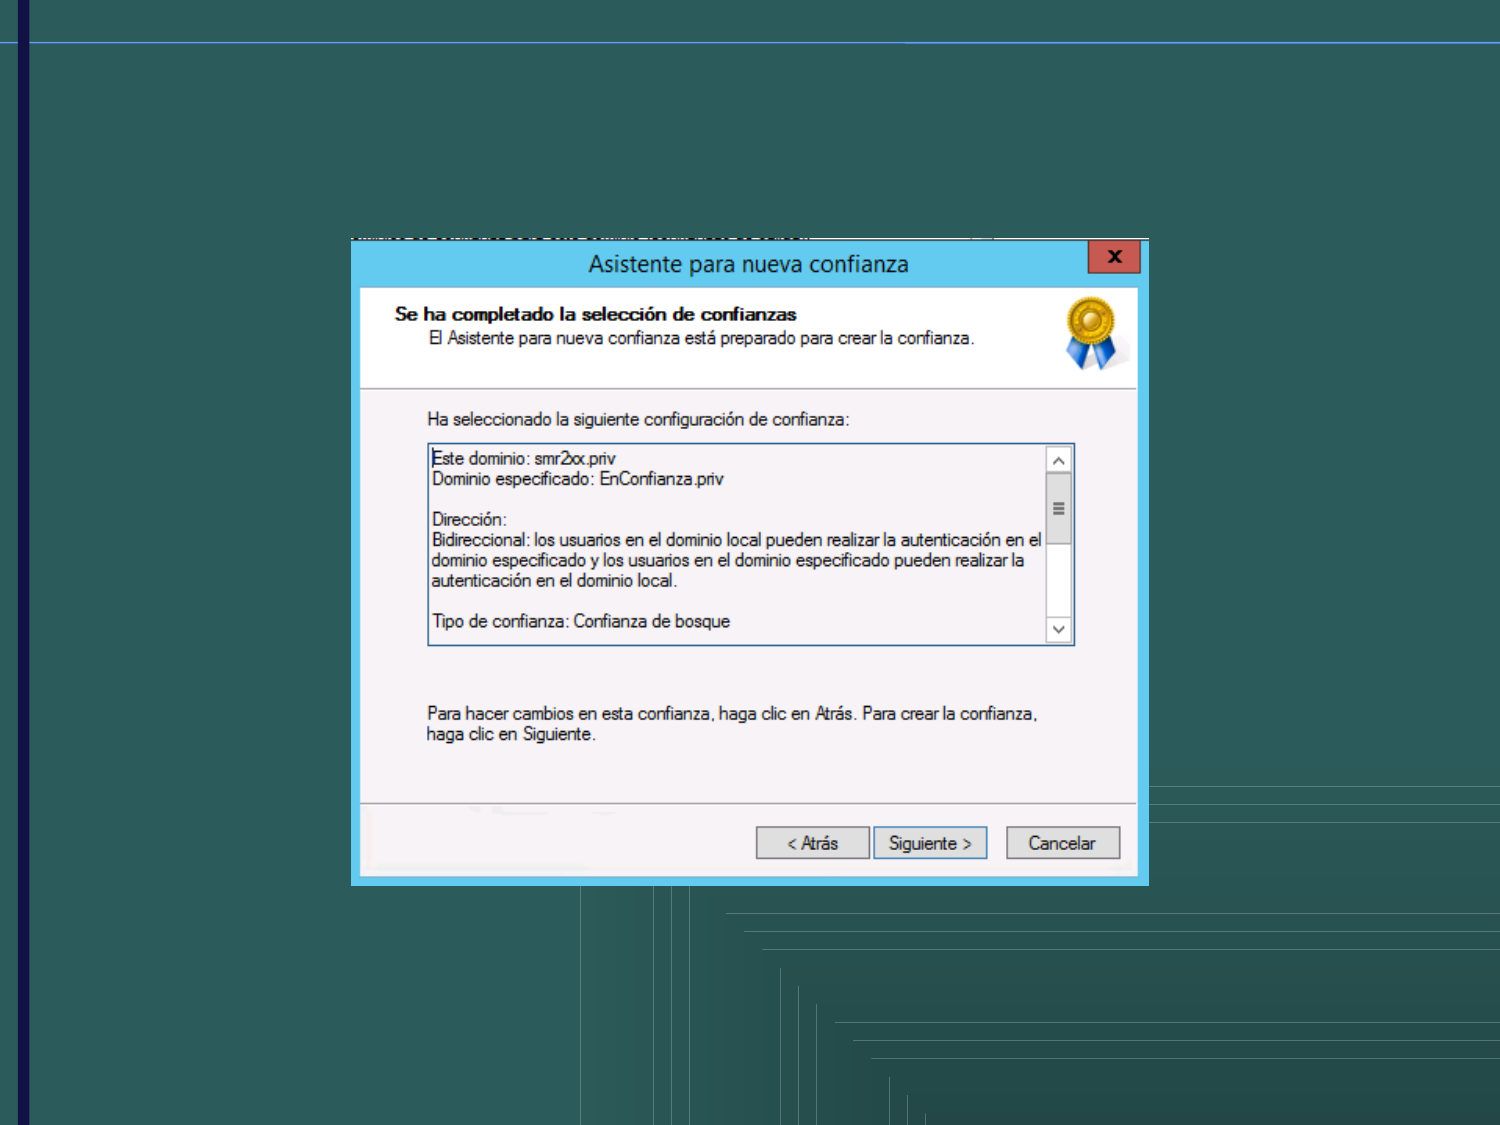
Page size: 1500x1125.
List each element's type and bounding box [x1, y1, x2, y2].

picture [351, 238, 1149, 887]
